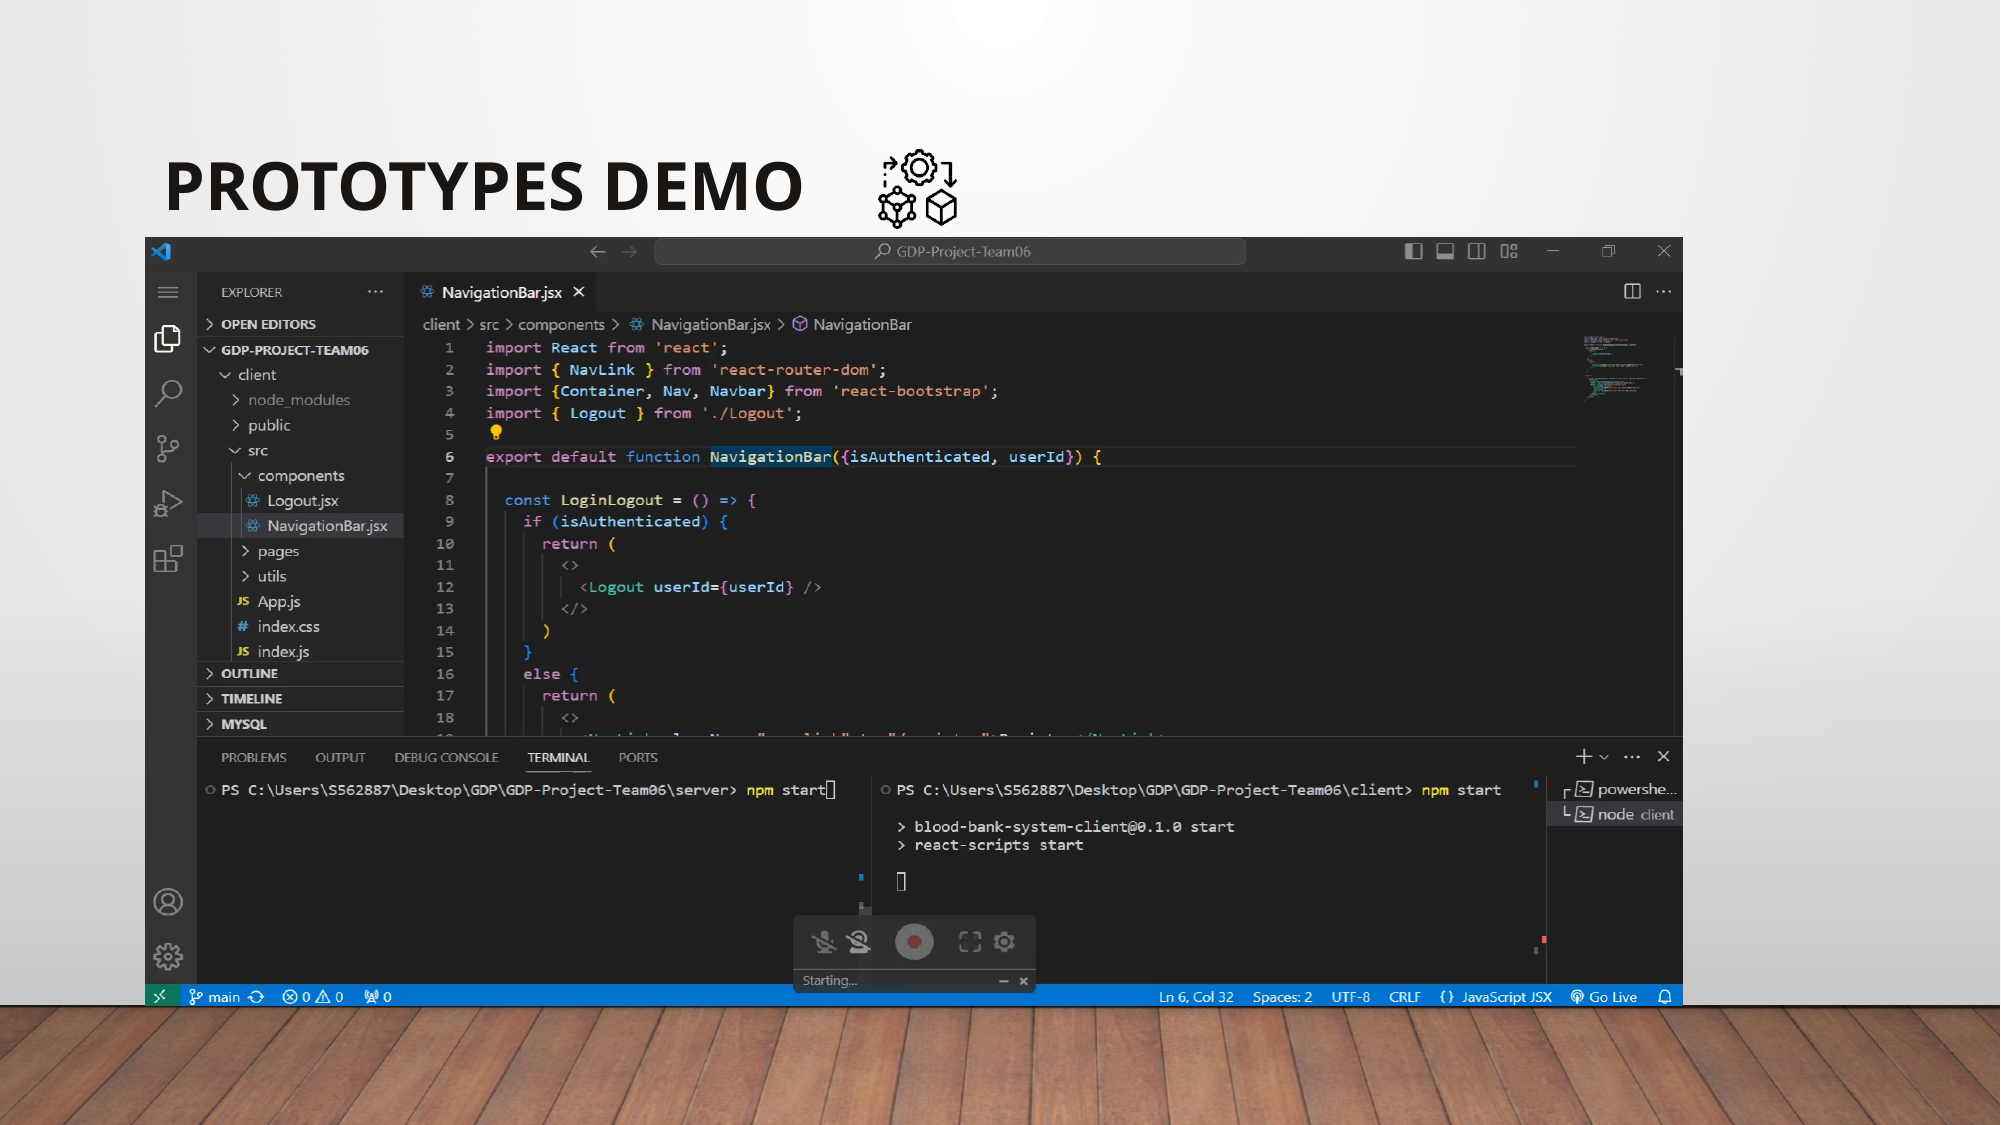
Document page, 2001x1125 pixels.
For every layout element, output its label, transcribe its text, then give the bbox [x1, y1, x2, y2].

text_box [144, 236, 1684, 1007]
title PROTOTYPES DEMO [148, 96, 1852, 282]
picture [877, 149, 957, 229]
picture [0, 1005, 2000, 1125]
